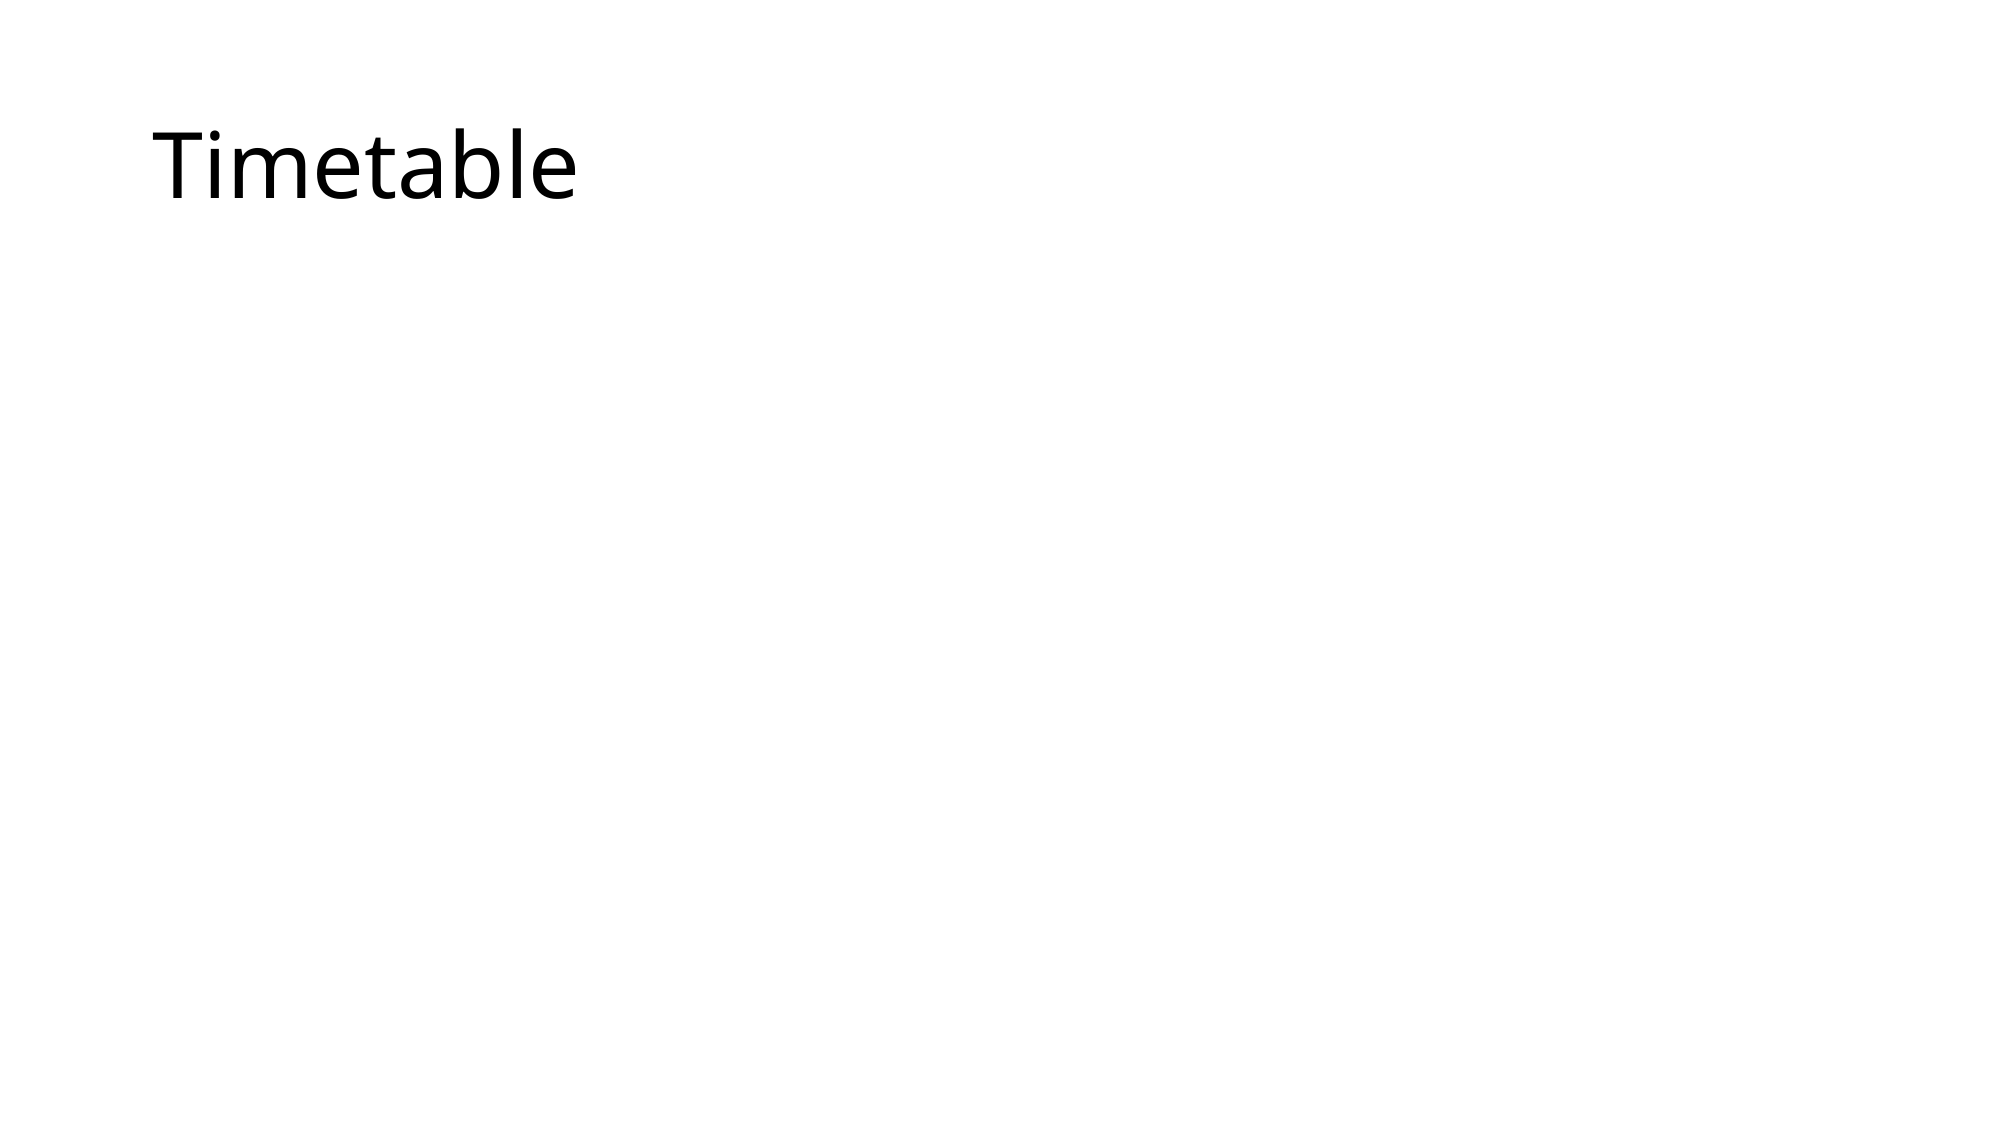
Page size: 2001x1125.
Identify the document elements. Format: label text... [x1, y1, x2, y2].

title Timetable [137, 59, 1863, 278]
